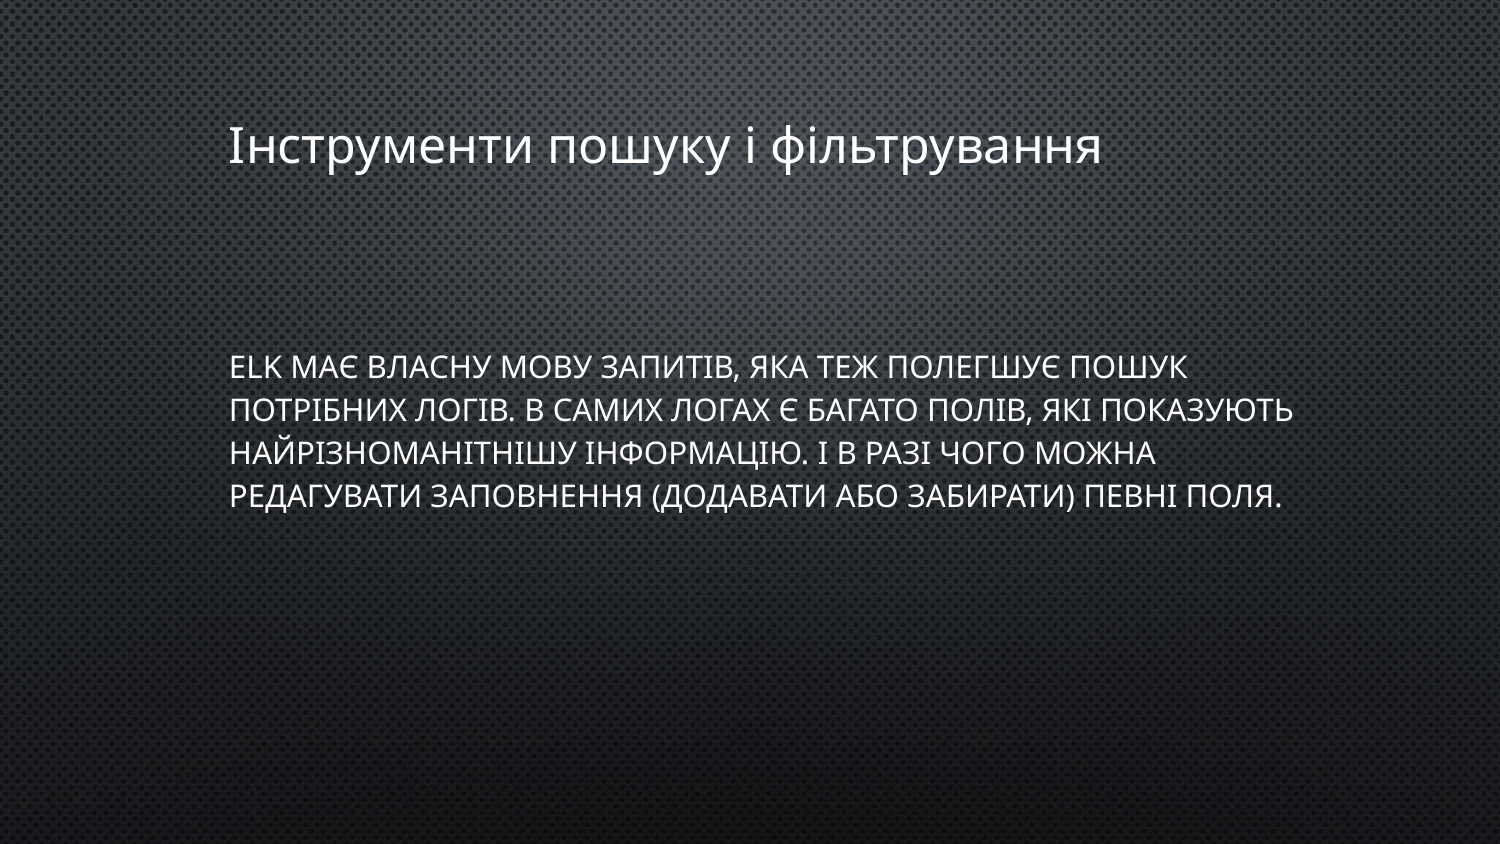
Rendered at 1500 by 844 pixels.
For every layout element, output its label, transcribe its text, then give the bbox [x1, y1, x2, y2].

picture [0, 0, 1500, 844]
list ELK має власну мову запитів, яка теж полегшує пошук потрібних логів. В самих логах є багато полів, які показують найрізноманітнішу інформацію. І в разі чого можна редагувати заповнення (додавати або забирати) певні поля. [213, 326, 1368, 744]
title Інструменти пошуку і фільтрування [213, 98, 1368, 263]
